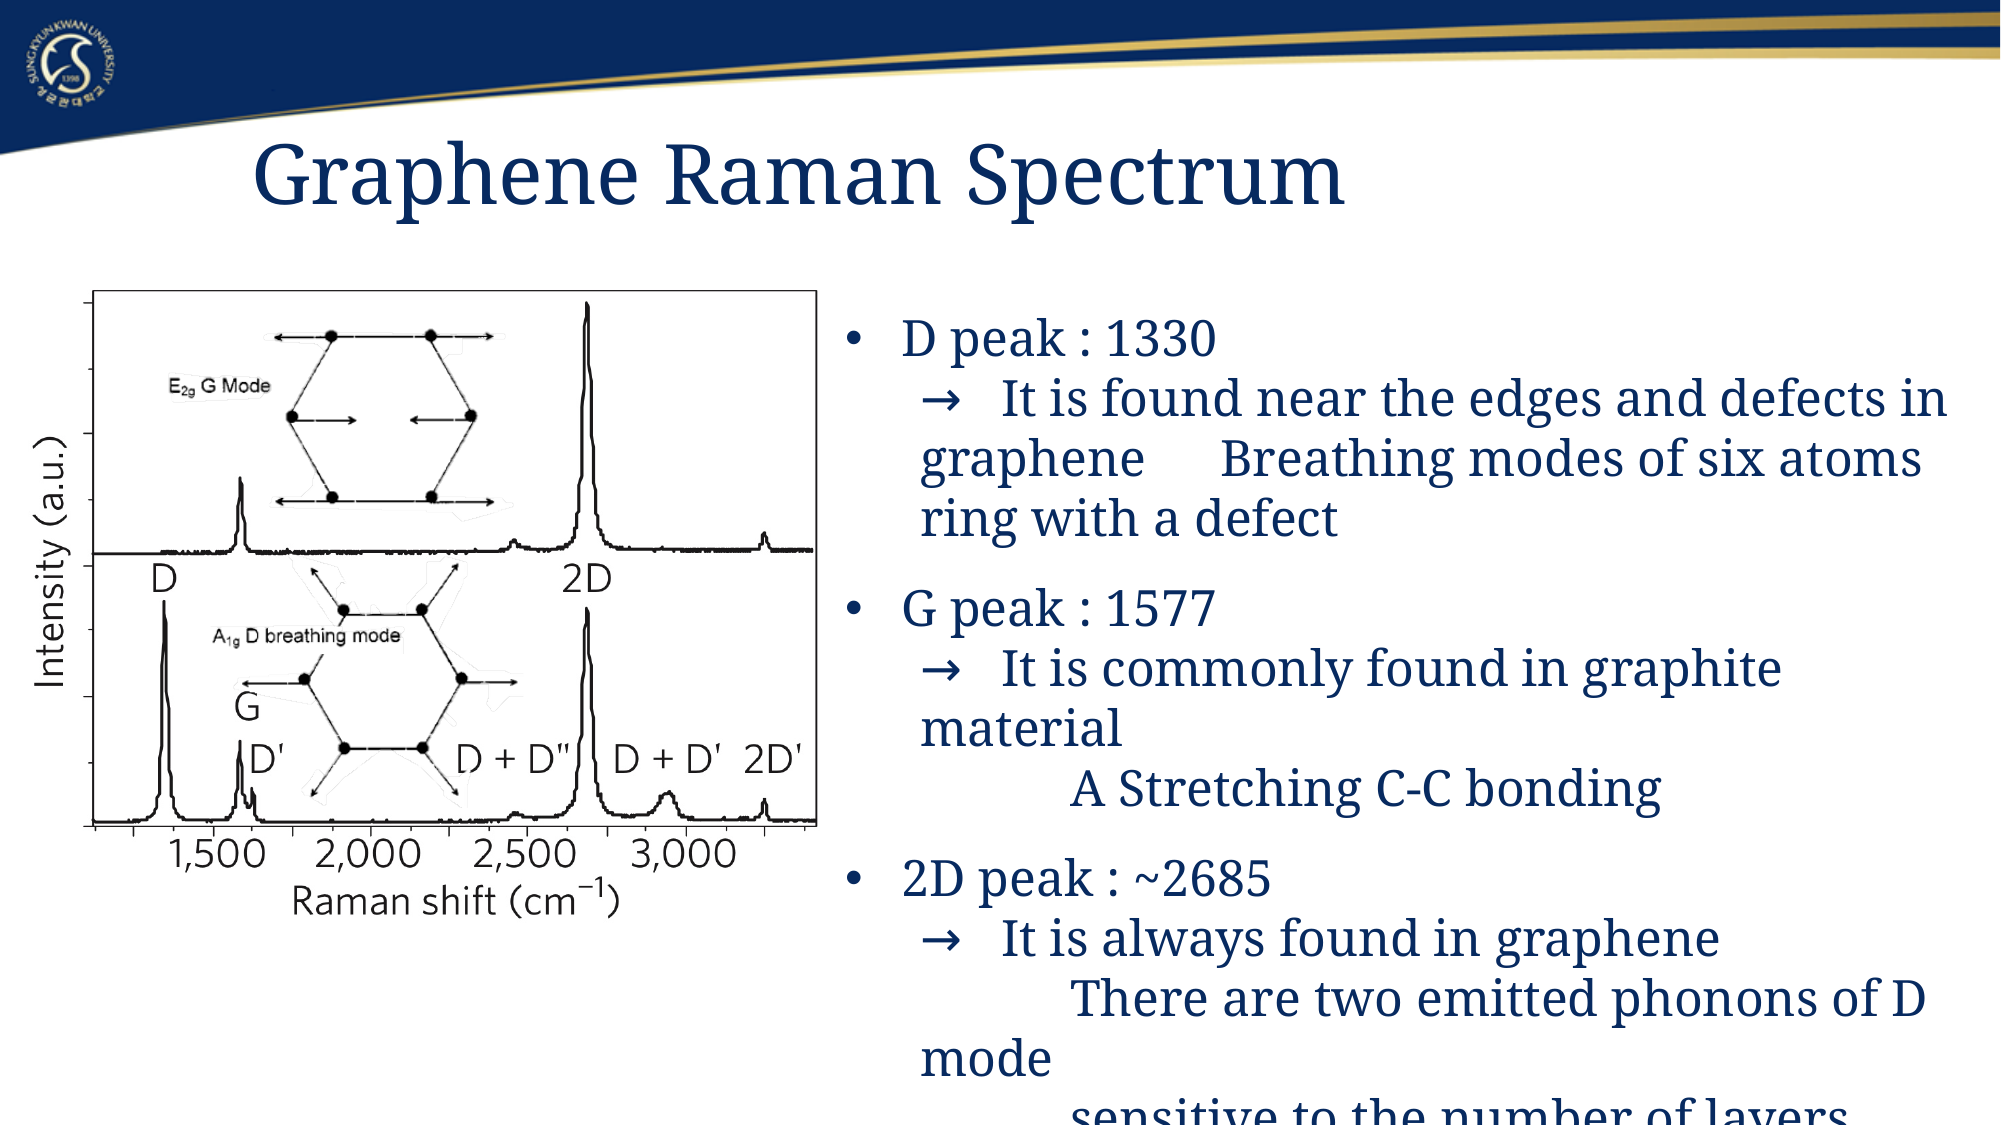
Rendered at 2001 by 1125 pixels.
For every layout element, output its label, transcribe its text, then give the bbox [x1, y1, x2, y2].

text_box Graphene Raman Spectrum [236, 113, 1886, 229]
picture [1530, 1112, 1541, 1125]
picture [1590, 1111, 1601, 1120]
picture [1379, 1112, 1391, 1125]
picture [1260, 1111, 1271, 1120]
picture [1784, 1111, 1795, 1120]
picture [0, 0, 2001, 1125]
picture [1100, 1111, 1111, 1120]
picture [1408, 1111, 1419, 1120]
picture [1317, 1111, 1330, 1125]
picture [1451, 1112, 1462, 1125]
picture [1561, 1112, 1574, 1125]
picture [1130, 1112, 1141, 1125]
picture [1653, 1111, 1666, 1125]
picture [1515, 1112, 1526, 1125]
